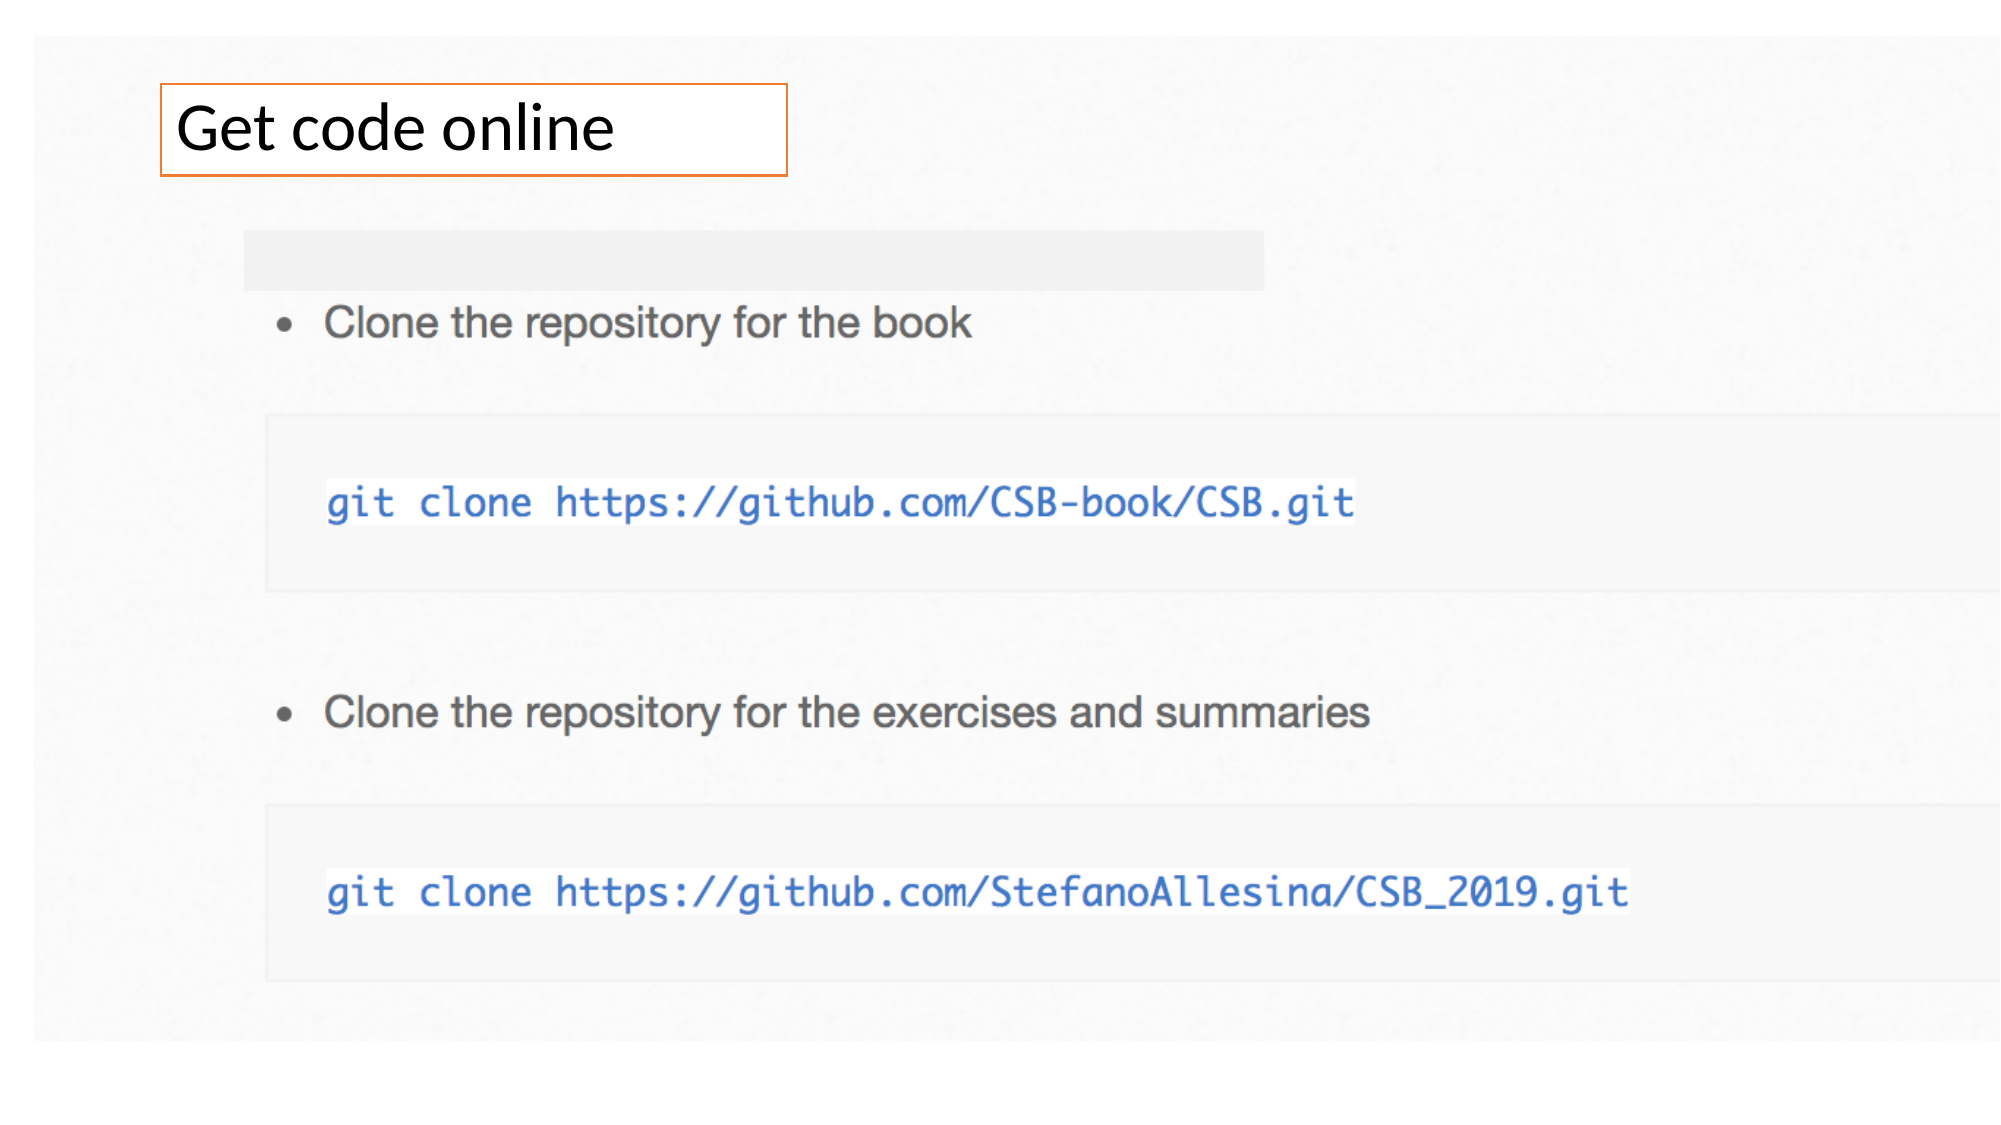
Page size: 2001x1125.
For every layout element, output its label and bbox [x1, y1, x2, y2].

picture [34, 36, 2000, 1041]
